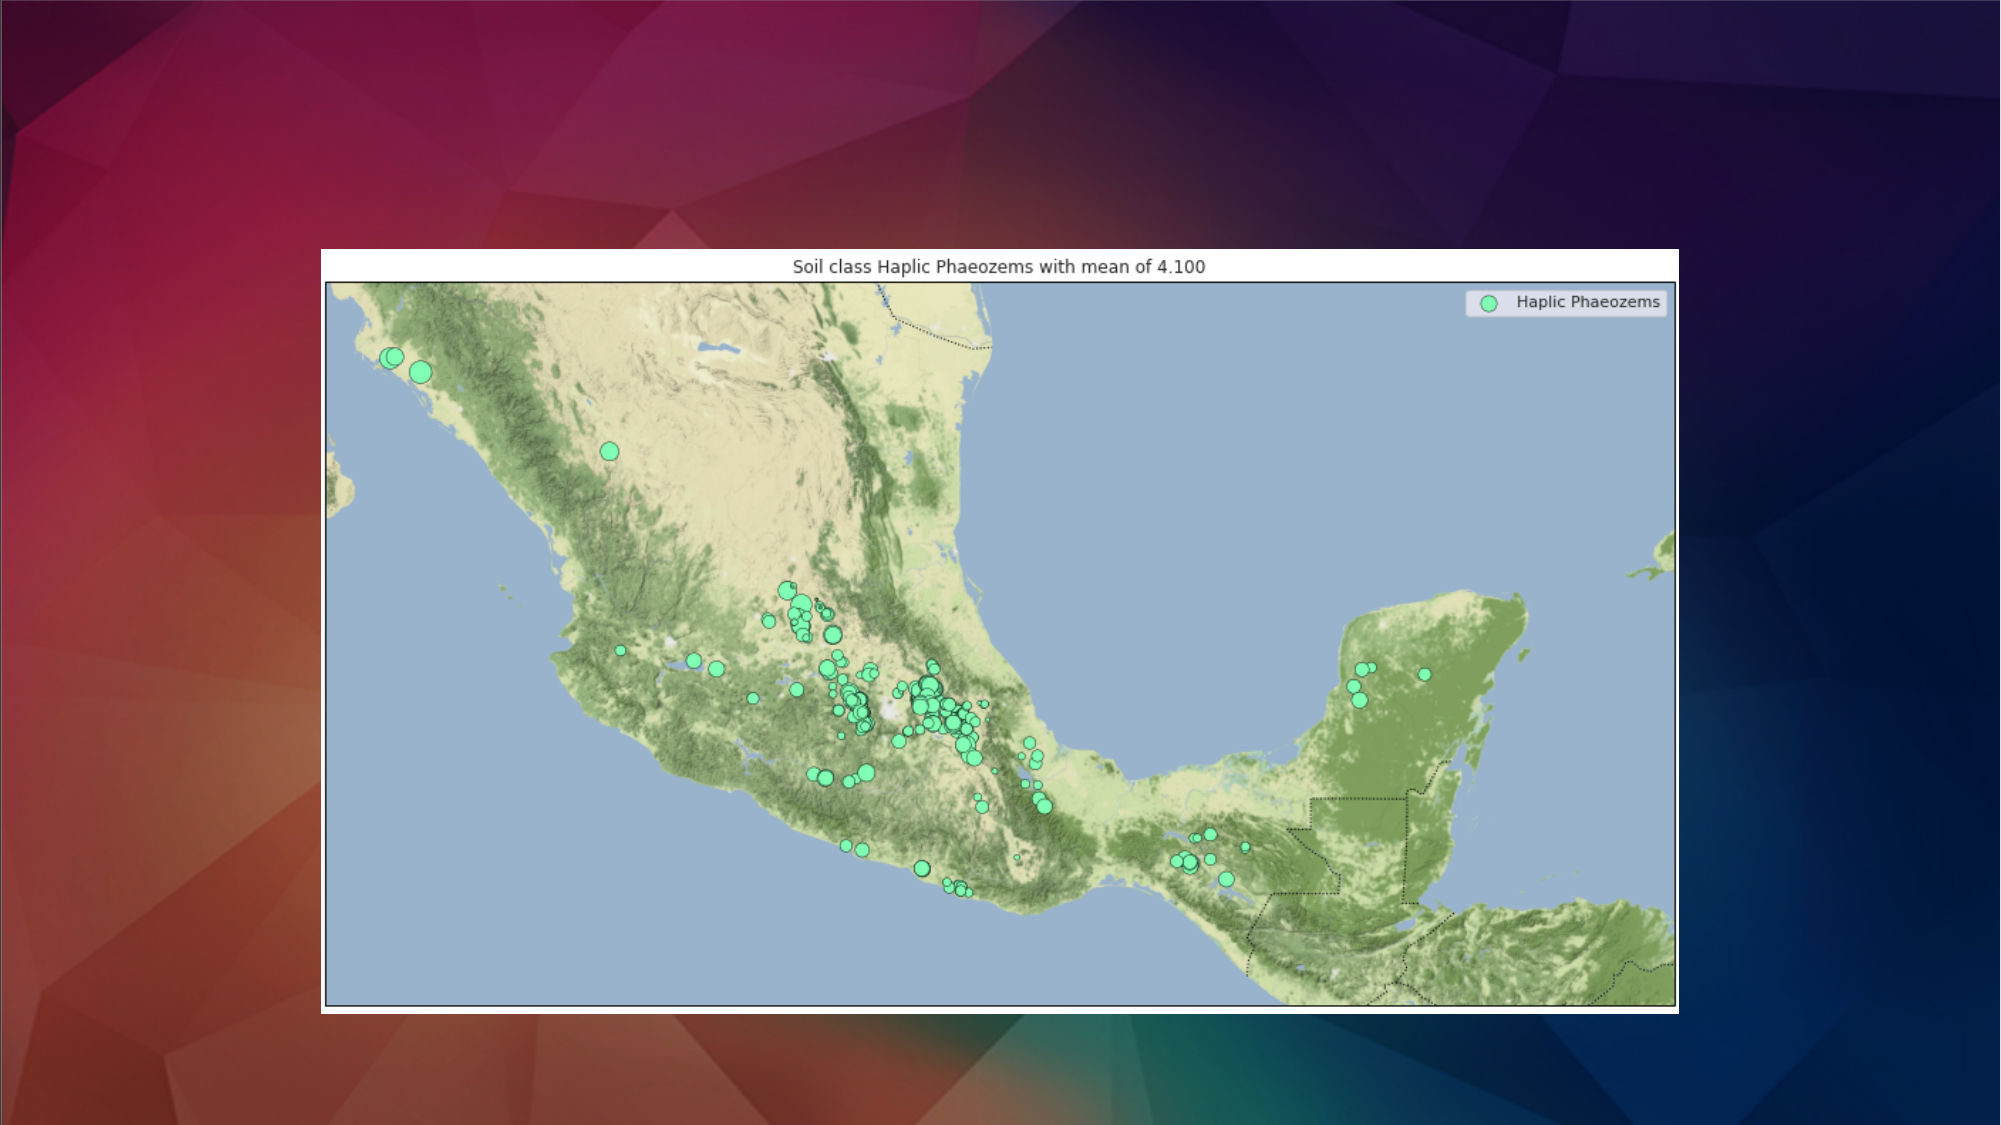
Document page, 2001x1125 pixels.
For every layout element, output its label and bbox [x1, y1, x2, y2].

list [321, 249, 1679, 1014]
picture [3, 1, 2001, 1125]
